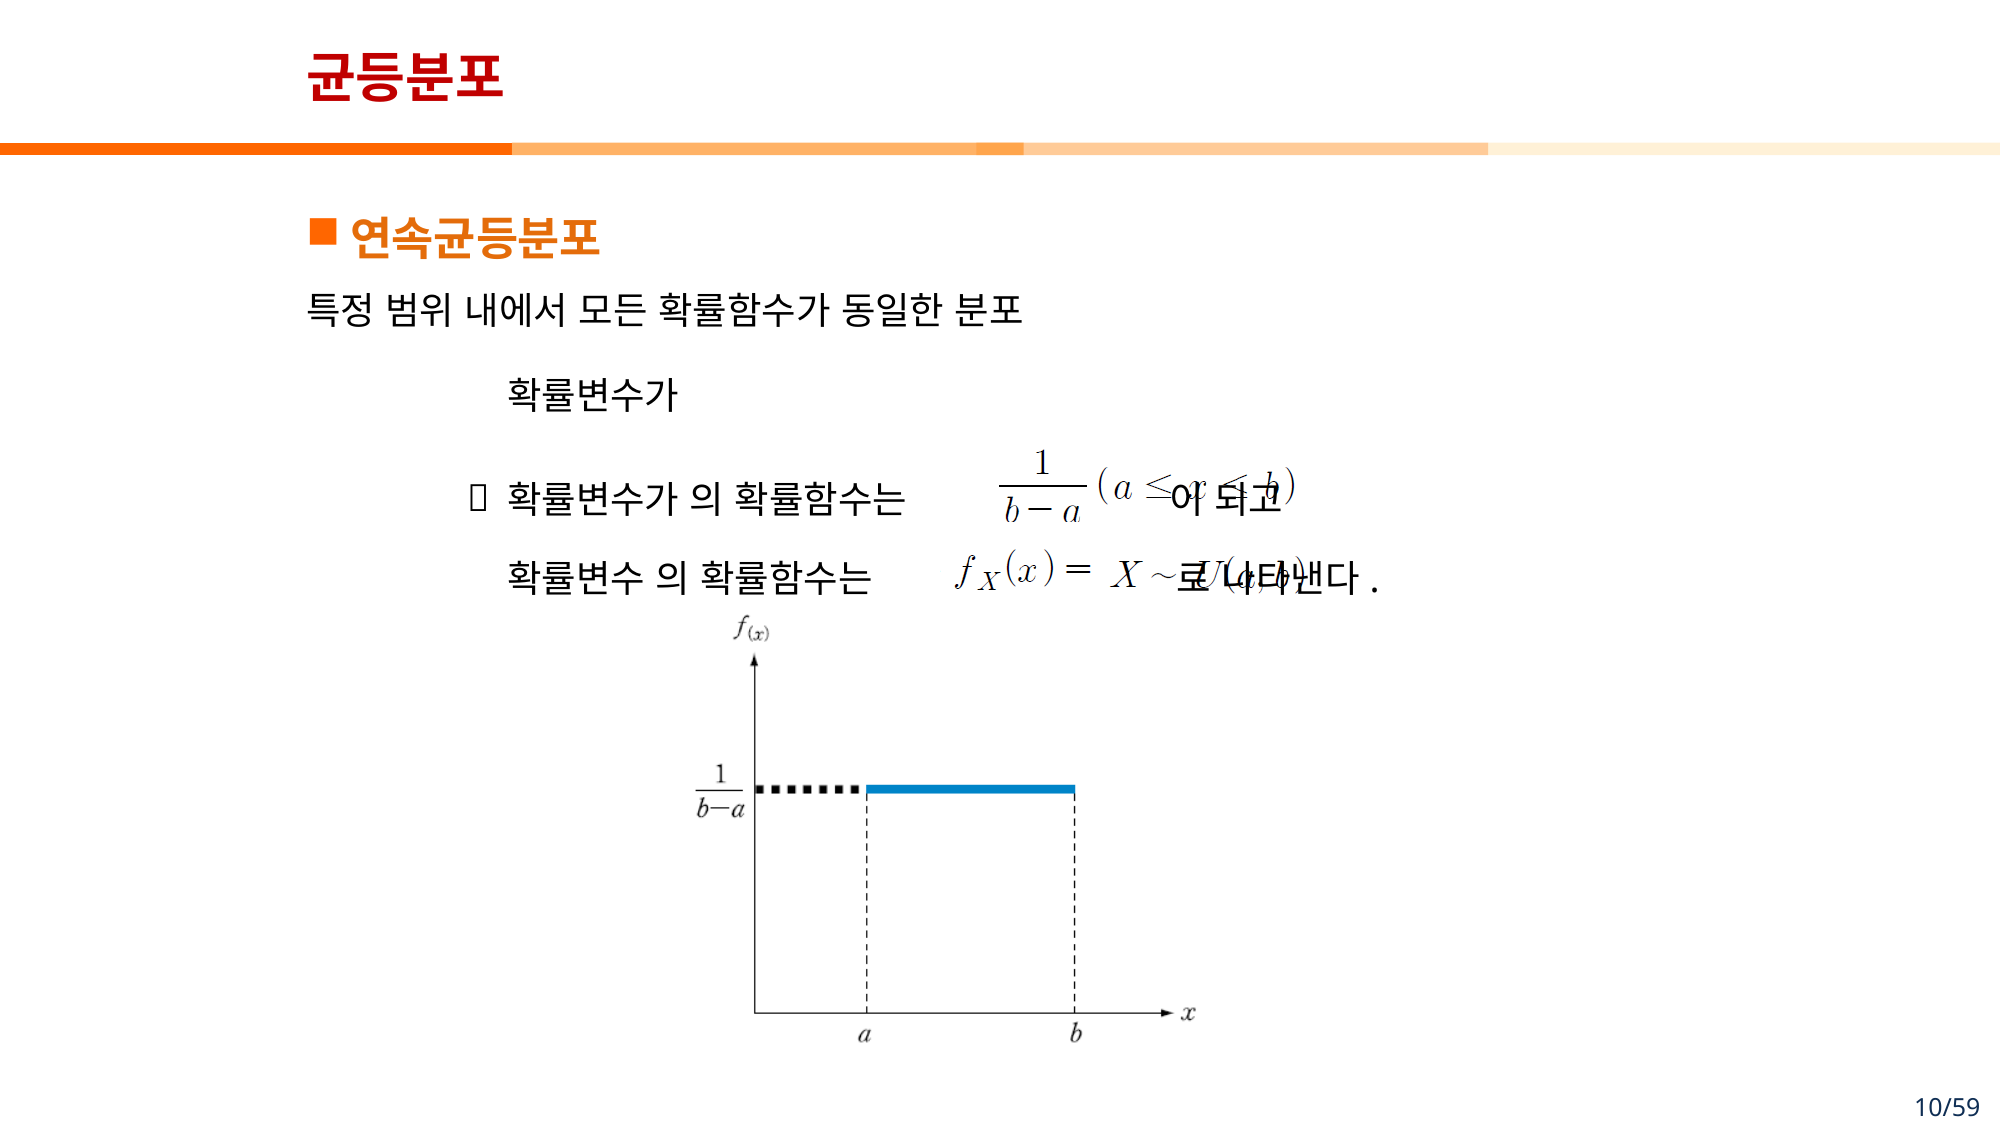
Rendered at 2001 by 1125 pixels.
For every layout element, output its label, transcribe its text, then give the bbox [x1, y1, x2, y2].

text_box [940, 518, 1308, 632]
title 균등분포 [291, 31, 1532, 122]
list 연속균등분포 특정 범위 내에서 모든 확률함수가 동일한 분포 [291, 174, 1709, 1073]
picture [985, 430, 1299, 518]
picture [692, 611, 1201, 1050]
text_box  [452, 466, 505, 526]
